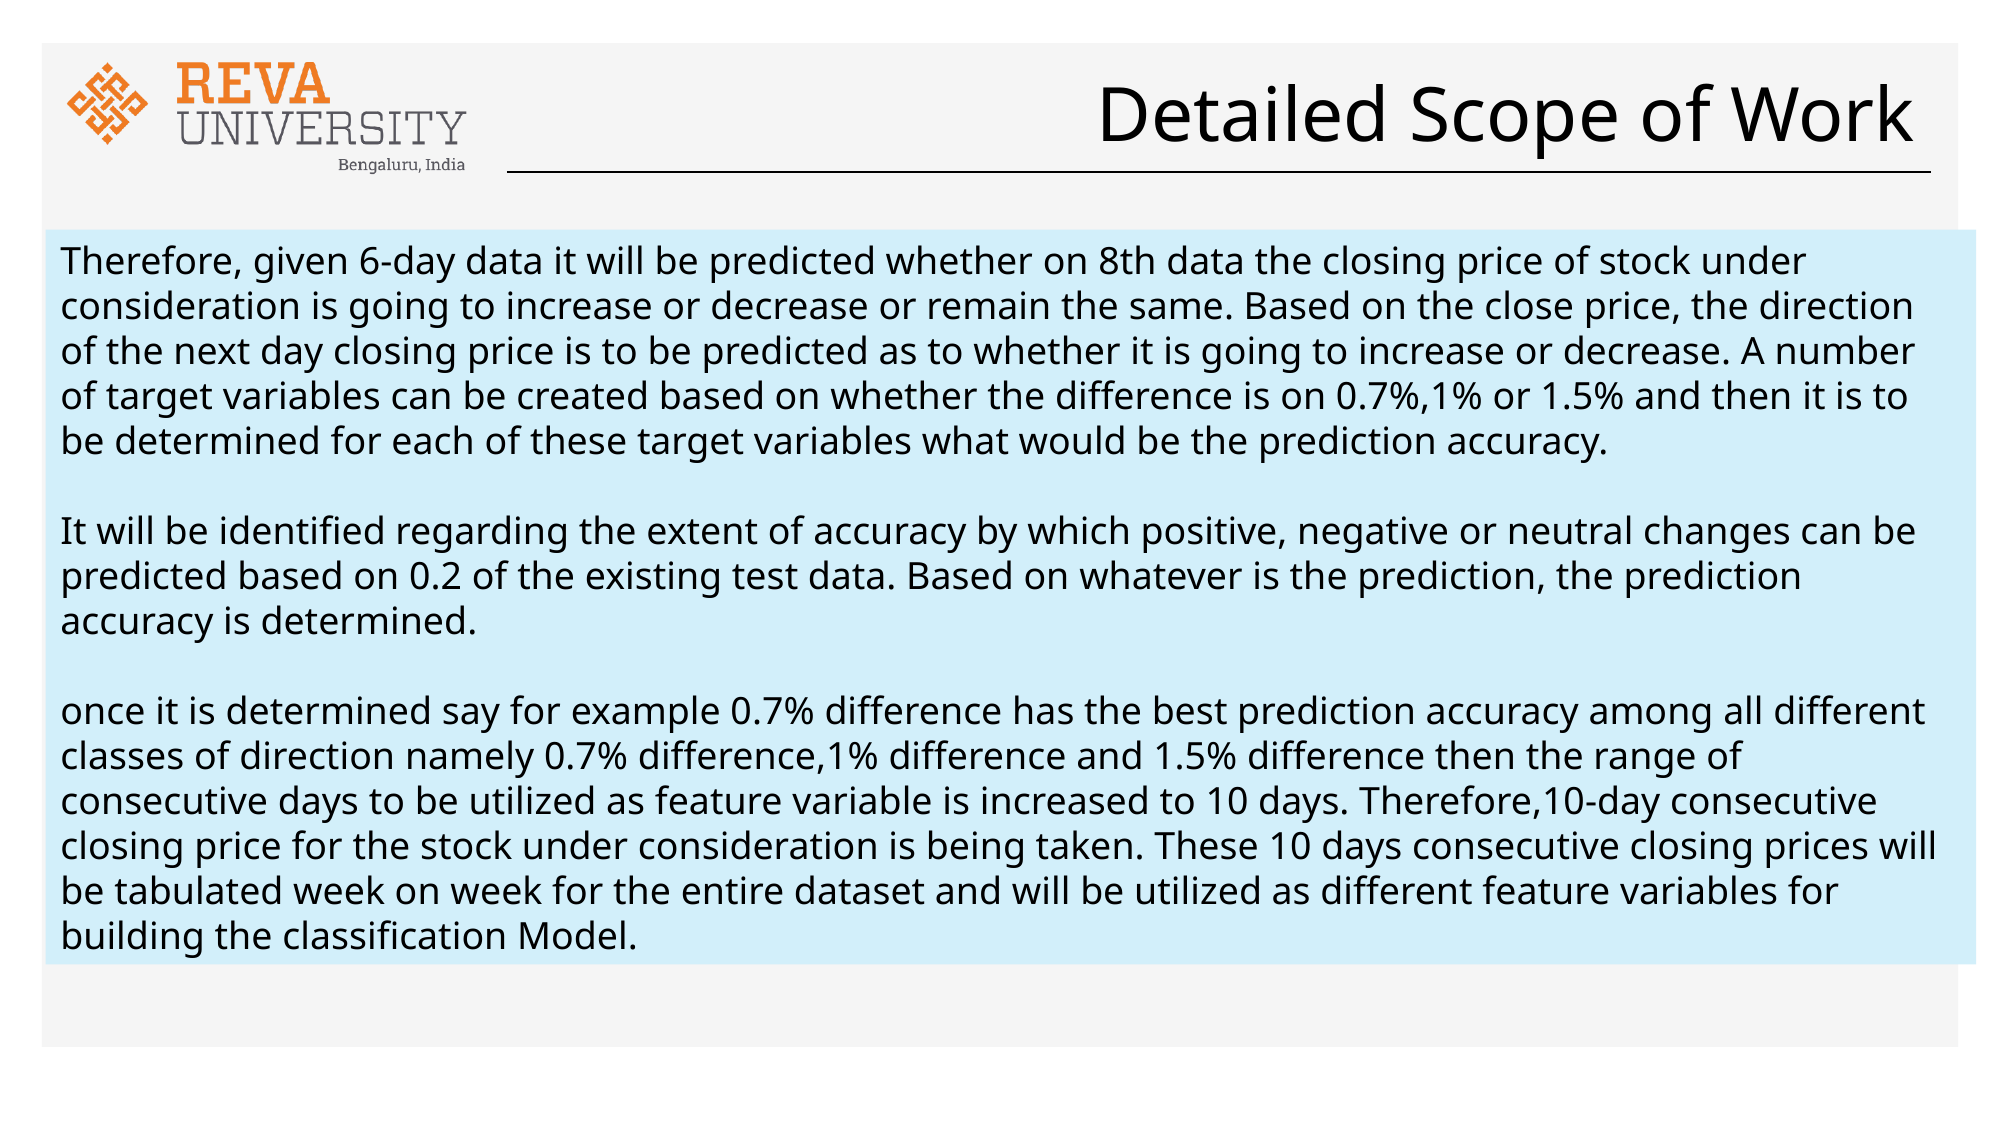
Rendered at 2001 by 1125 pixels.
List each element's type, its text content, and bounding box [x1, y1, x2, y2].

text_box Therefore, given 6-day data it will be predicted whether on 8th data the closing price of stock under consideration is going to increase or decrease or remain the same. Based on the close price, the direction of the next day closing price is to be predicted as to whether it is going to increase or decrease. A number of target variables can be created based on whether the difference is on 0.7%,1% or 1.5% and then it is to be determined for each of these target variables what would be the prediction accuracy. It will be identified regarding the extent of accuracy by which positive, negative or neutral changes can be predicted based on 0.2 of the existing test data. Based on whatever is the prediction, the prediction accuracy is determined. once it is determined say for example 0.7% difference has the best prediction accuracy among all different classes of direction namely 0.7% difference,1% difference and 1.5% difference then the range of consecutive days to be utilized as feature variable is increased to 10 days. Therefore,10-day consecutive closing price for the stock under consideration is being taken. These 10 days consecutive closing prices will be tabulated week on week for the entire dataset and will be utilized as different feature variables for building the classification Model. [45, 229, 1977, 965]
picture [65, 62, 467, 176]
title Detailed Scope of Work [555, 62, 1931, 173]
